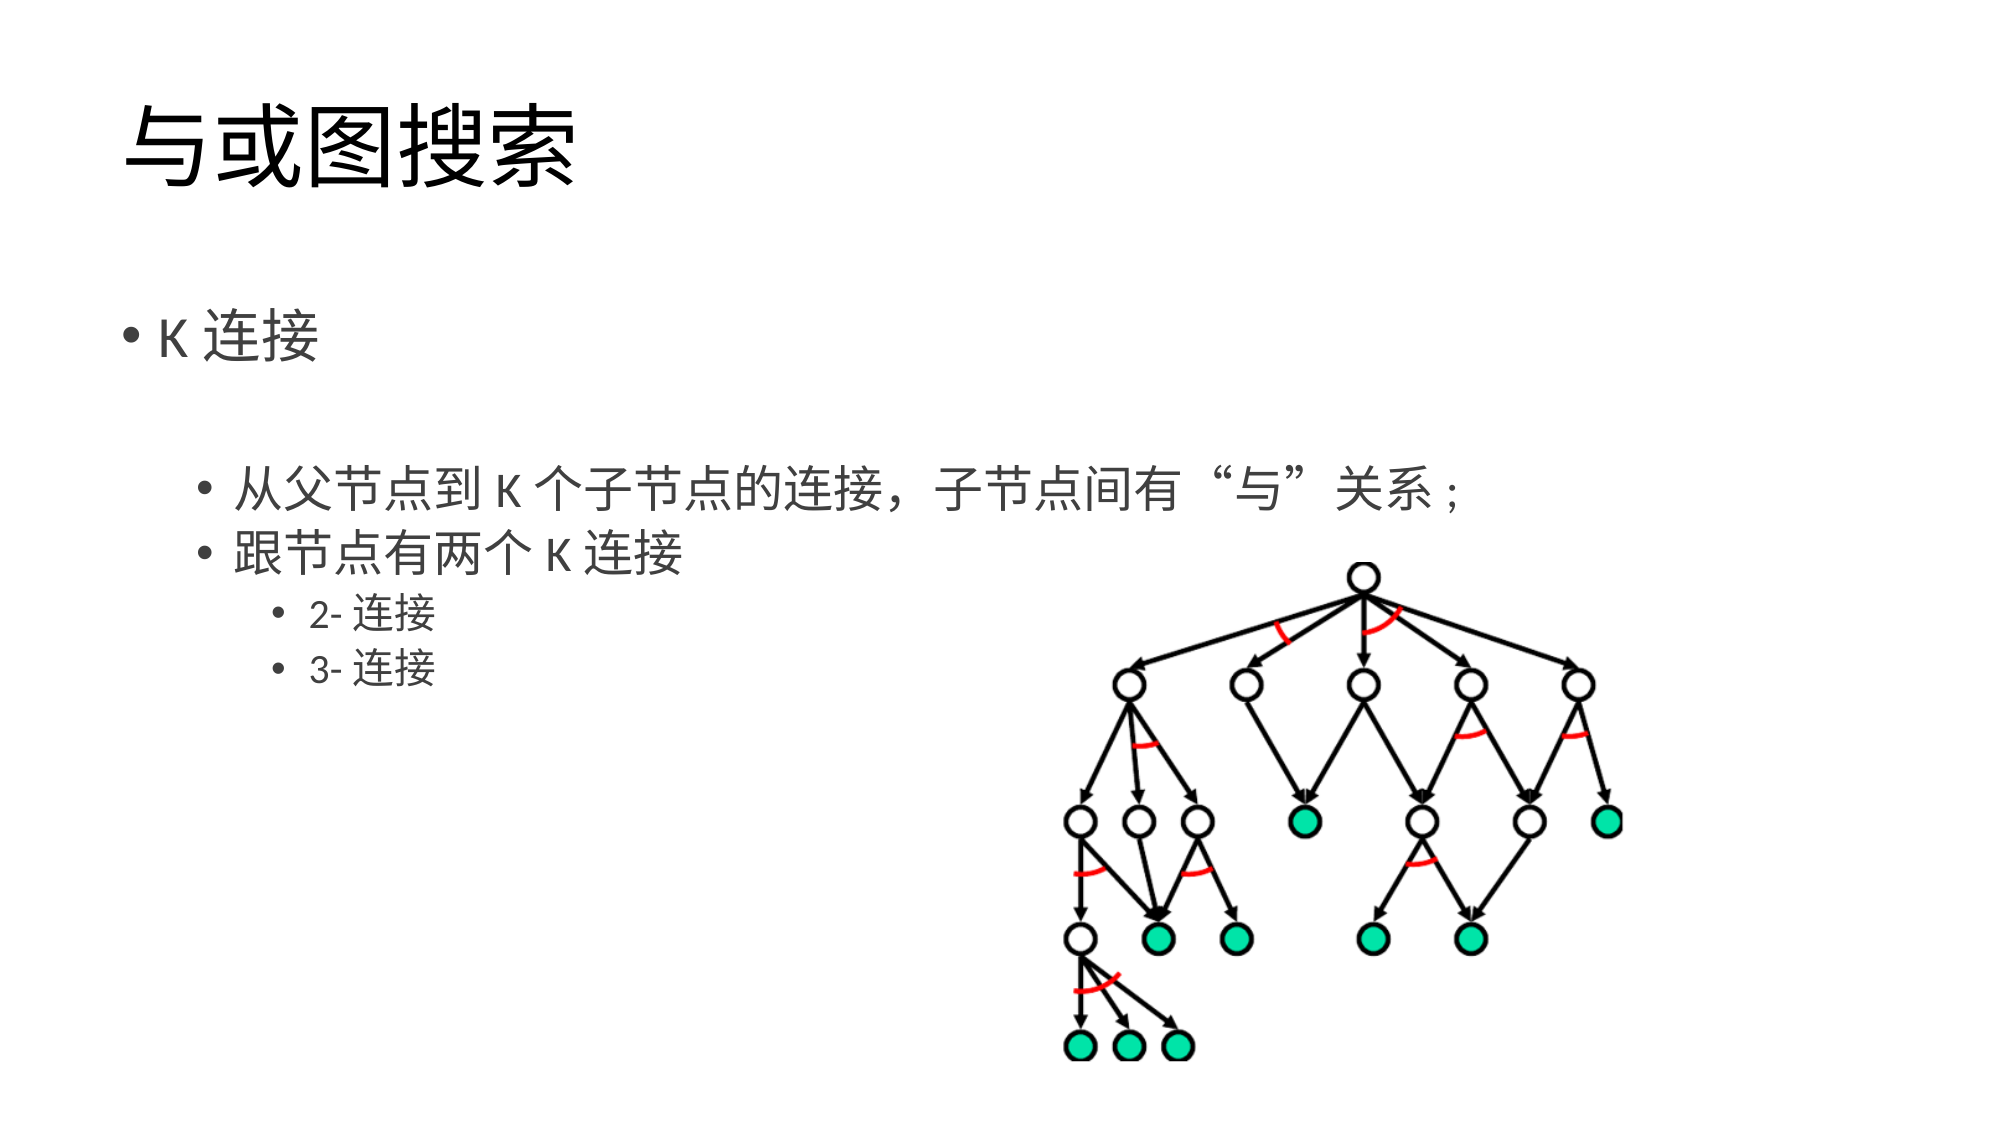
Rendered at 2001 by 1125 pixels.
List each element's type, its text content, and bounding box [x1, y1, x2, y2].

title 与或图搜索 [106, 42, 1832, 260]
list K连接 从父节点到K个子节点的连接，子节点间有“与”关系; 跟节点有两个K连接 2-连接 3-连接 [106, 299, 1832, 1014]
picture [1051, 561, 1626, 1071]
